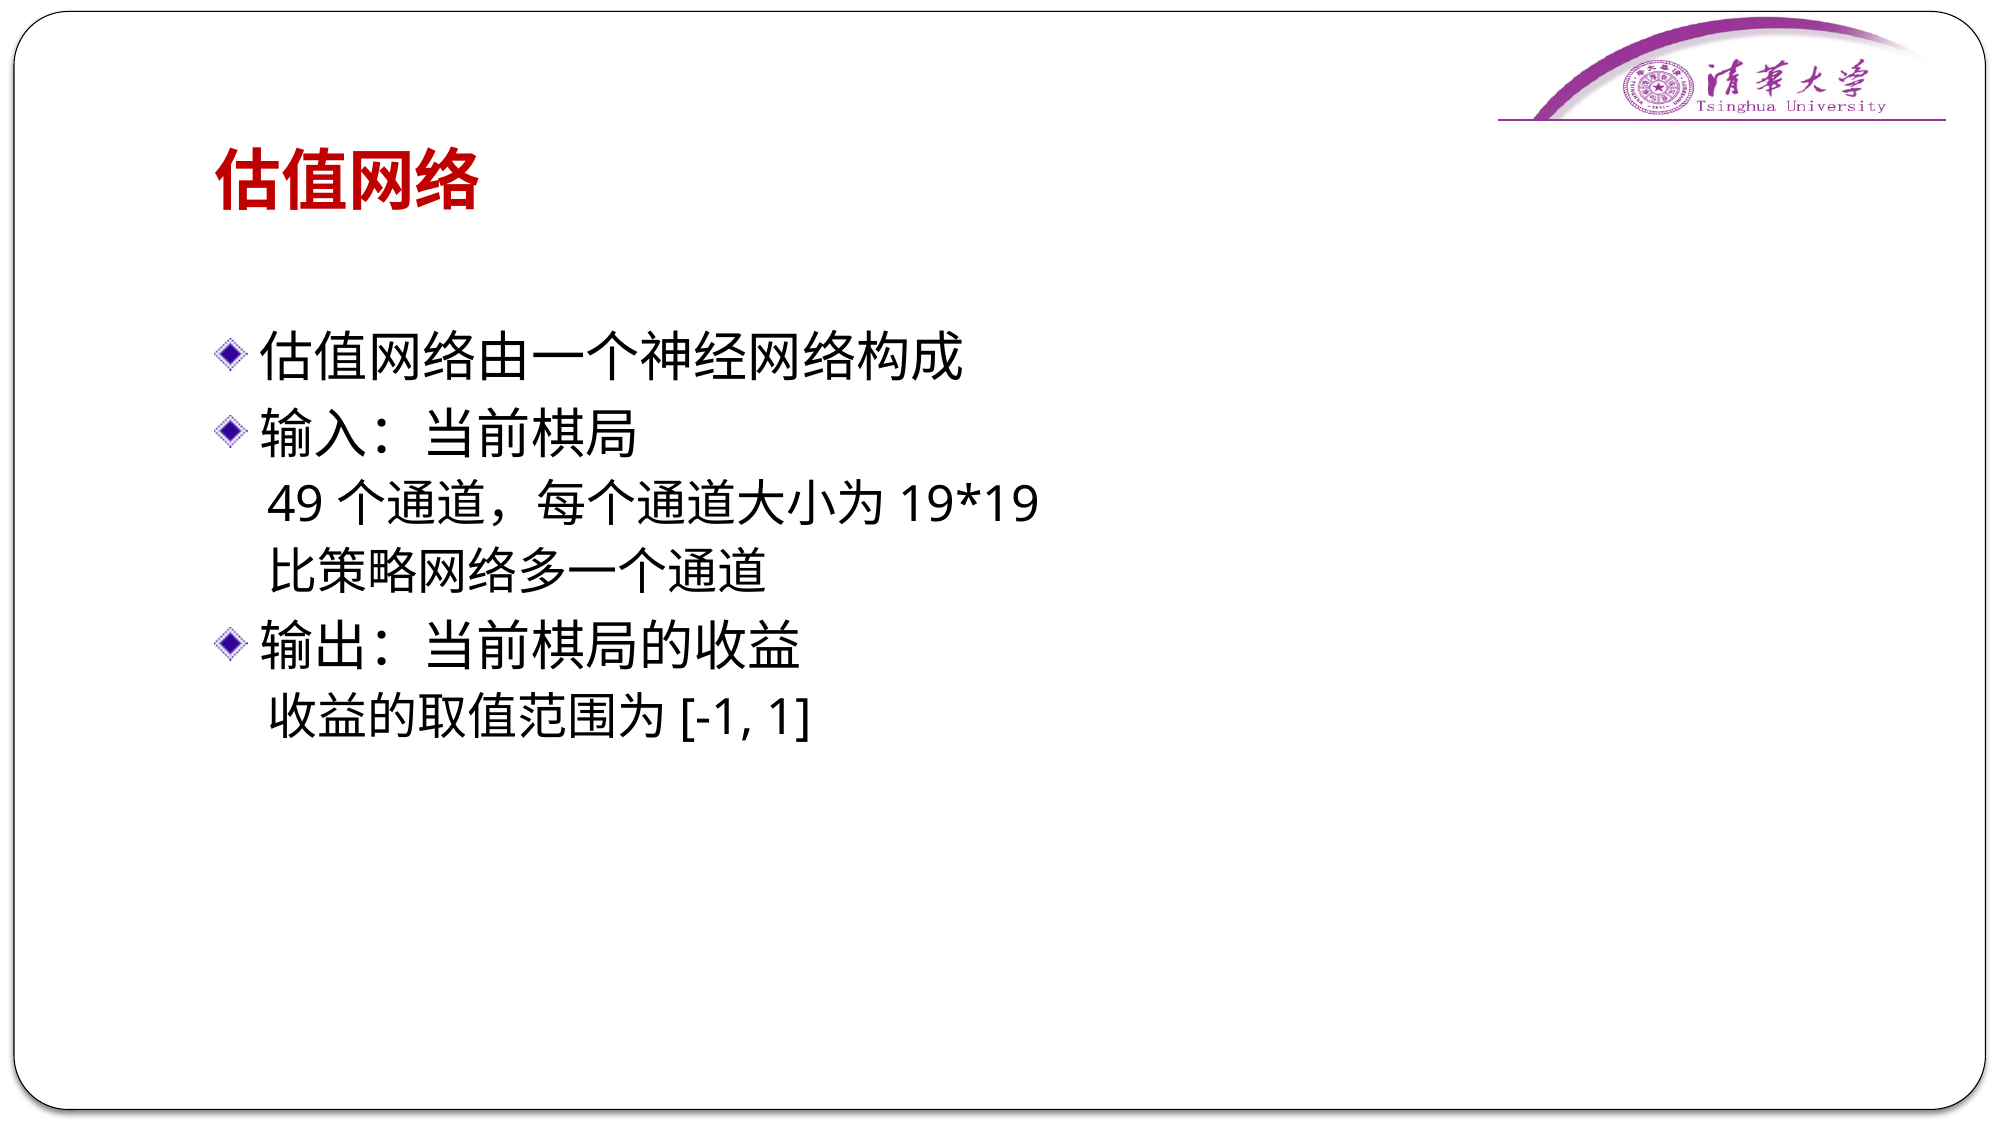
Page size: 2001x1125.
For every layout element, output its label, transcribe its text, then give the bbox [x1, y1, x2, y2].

picture [214, 338, 248, 371]
picture [214, 415, 248, 448]
title 估值网络 [200, 45, 1900, 233]
picture [1498, 14, 1946, 121]
list 估值网络由一个神经网络构成 输入：当前棋局 49个通道，每个通道大小为19*19 比策略网络多一个通道 输出：当前棋局的收益 收益的取值范围为[-1, 1] [200, 237, 1900, 988]
picture [214, 627, 248, 661]
